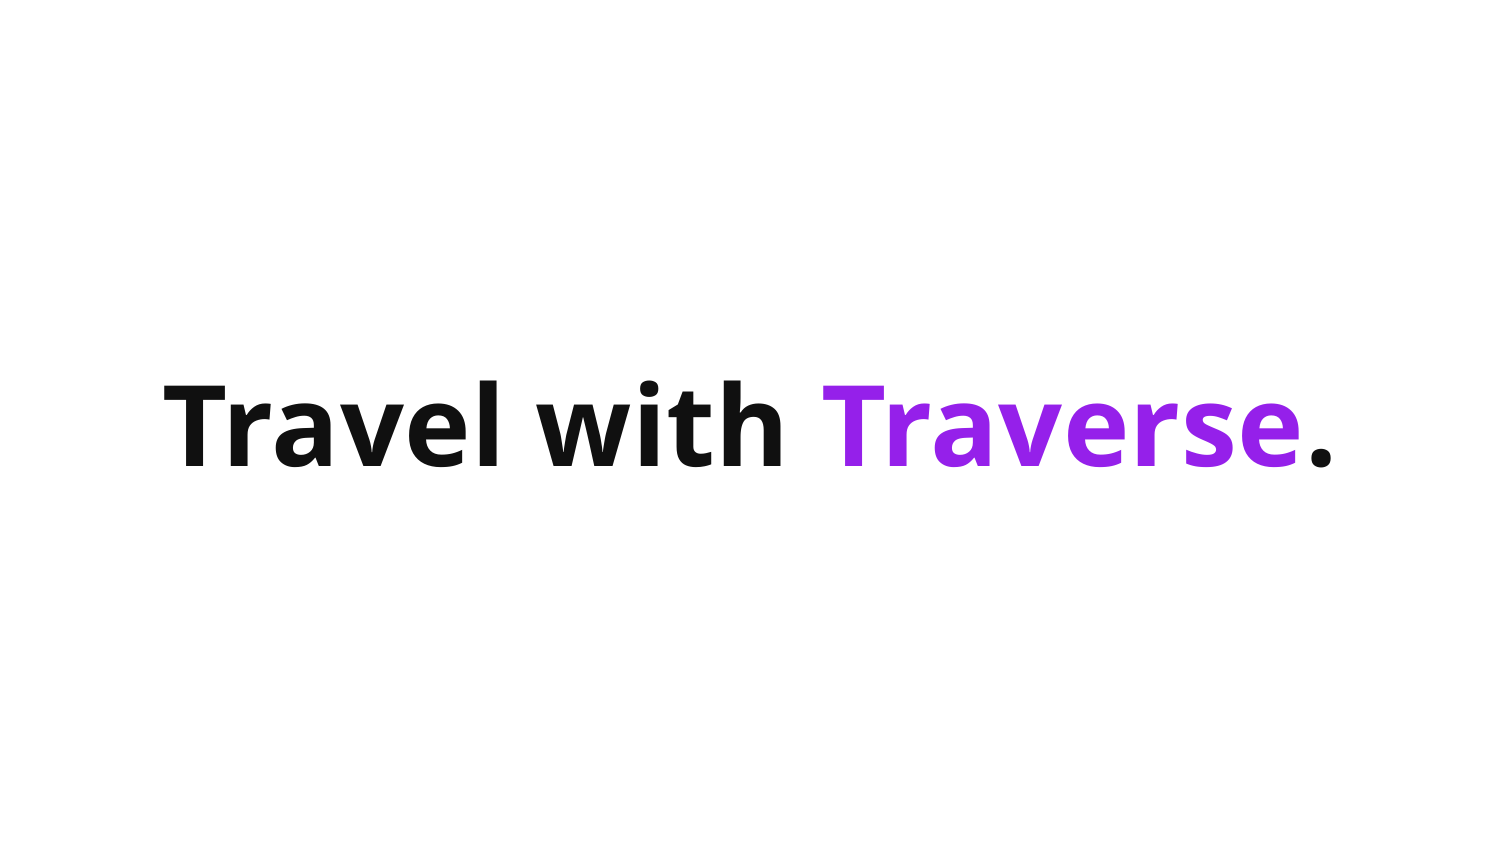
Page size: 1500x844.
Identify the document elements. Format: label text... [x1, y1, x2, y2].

text_box Travel with Traverse. [74, 354, 1425, 489]
